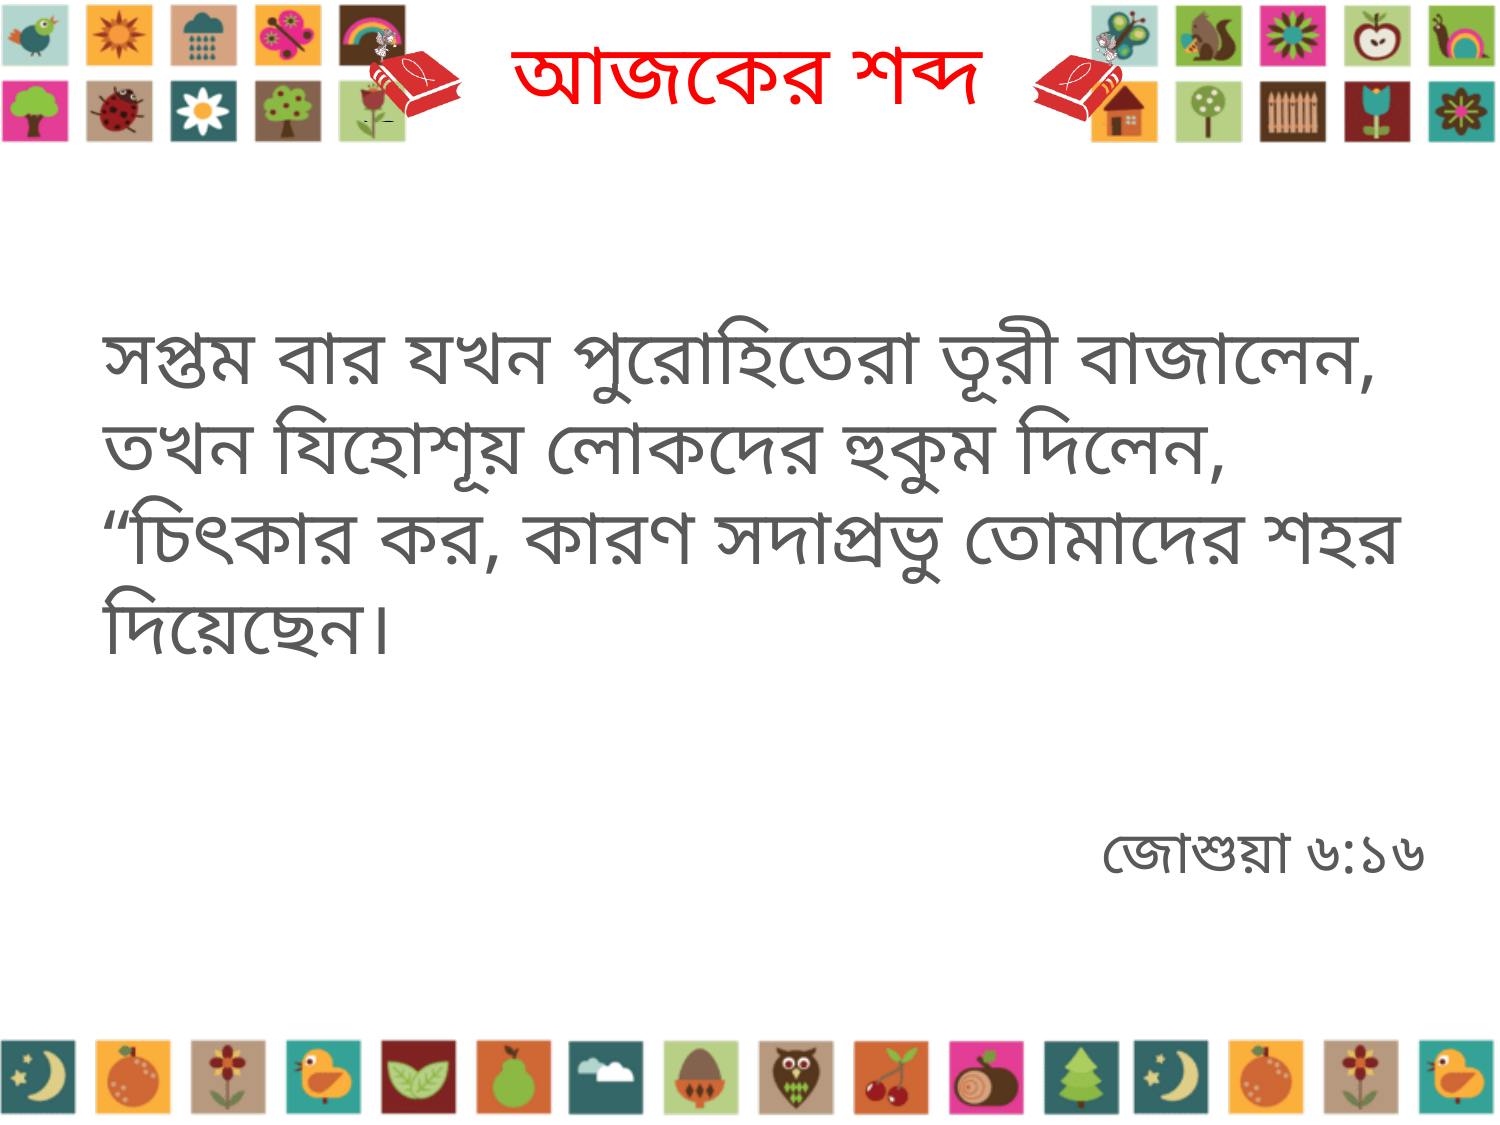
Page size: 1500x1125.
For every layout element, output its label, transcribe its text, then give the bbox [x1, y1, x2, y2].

text_box সপ্তম বার যখন পুরোহিতেরা তূরী বাজালেন, তখন যিহোশূয় লোকদের হুকুম দিলেন, “চিৎকার কর, কারণ সদাপ্রভু তোমাদের শহর দিয়েছেন। [88, 302, 1436, 678]
picture [1000, 3, 1500, 150]
picture [0, 3, 494, 150]
text_box আজকের শব্দ [492, 13, 1078, 129]
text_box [0, 1028, 1500, 1118]
text_box জোশুয়া ৬:১৬ [808, 807, 1441, 893]
